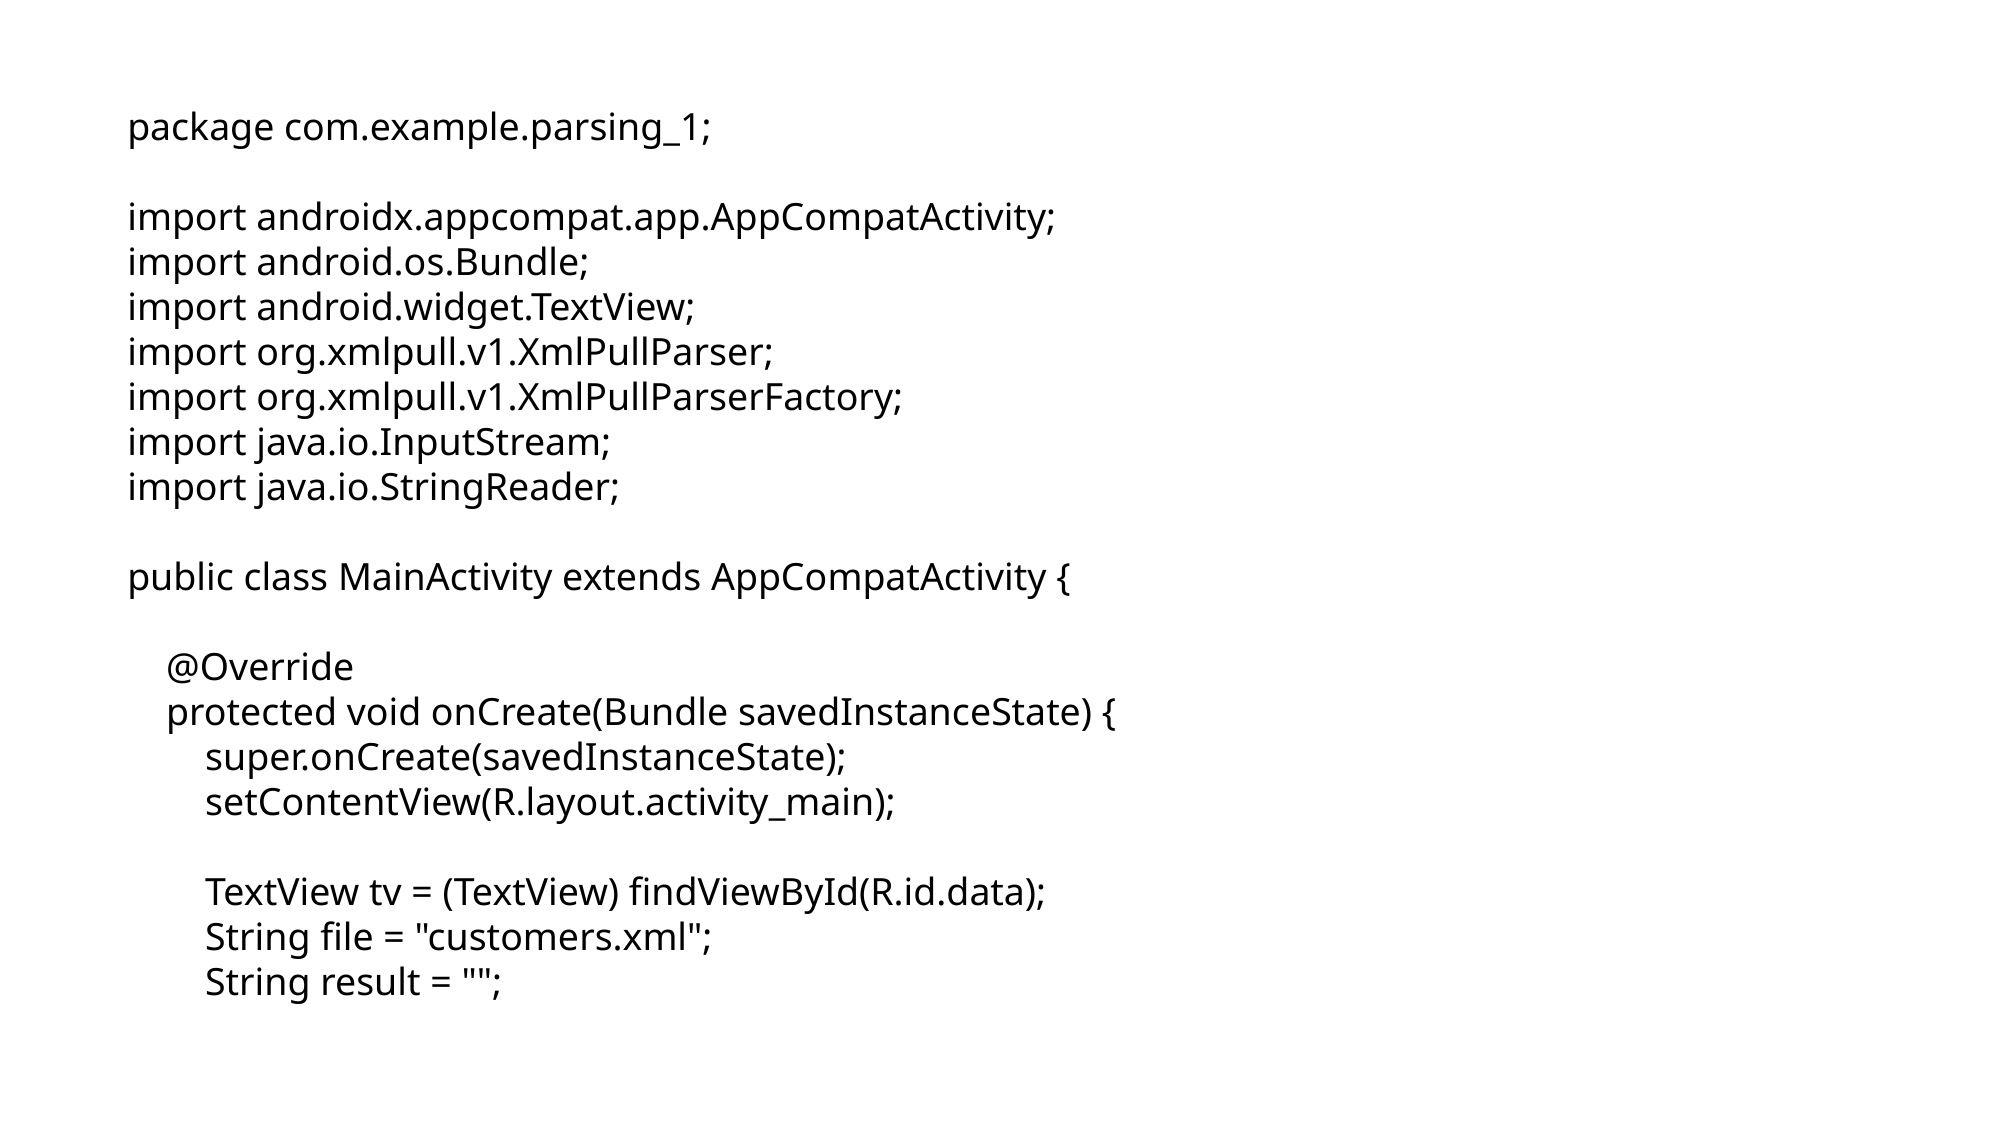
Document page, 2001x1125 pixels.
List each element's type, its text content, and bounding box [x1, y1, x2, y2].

text_box package com.example.parsing_1; import androidx.appcompat.app.AppCompatActivity; import android.os.Bundle; import android.widget.TextView; import org.xmlpull.v1.XmlPullParser; import org.xmlpull.v1.XmlPullParserFactory; import java.io.InputStream; import java.io.StringReader; public class MainActivity extends AppCompatActivity { @Override protected void onCreate(Bundle savedInstanceState) { super.onCreate(savedInstanceState); setContentView(R.layout.activity_main); TextView tv = (TextView) findViewById(R.id.data); String file = "customers.xml"; String result = ""; [112, 95, 1490, 1011]
